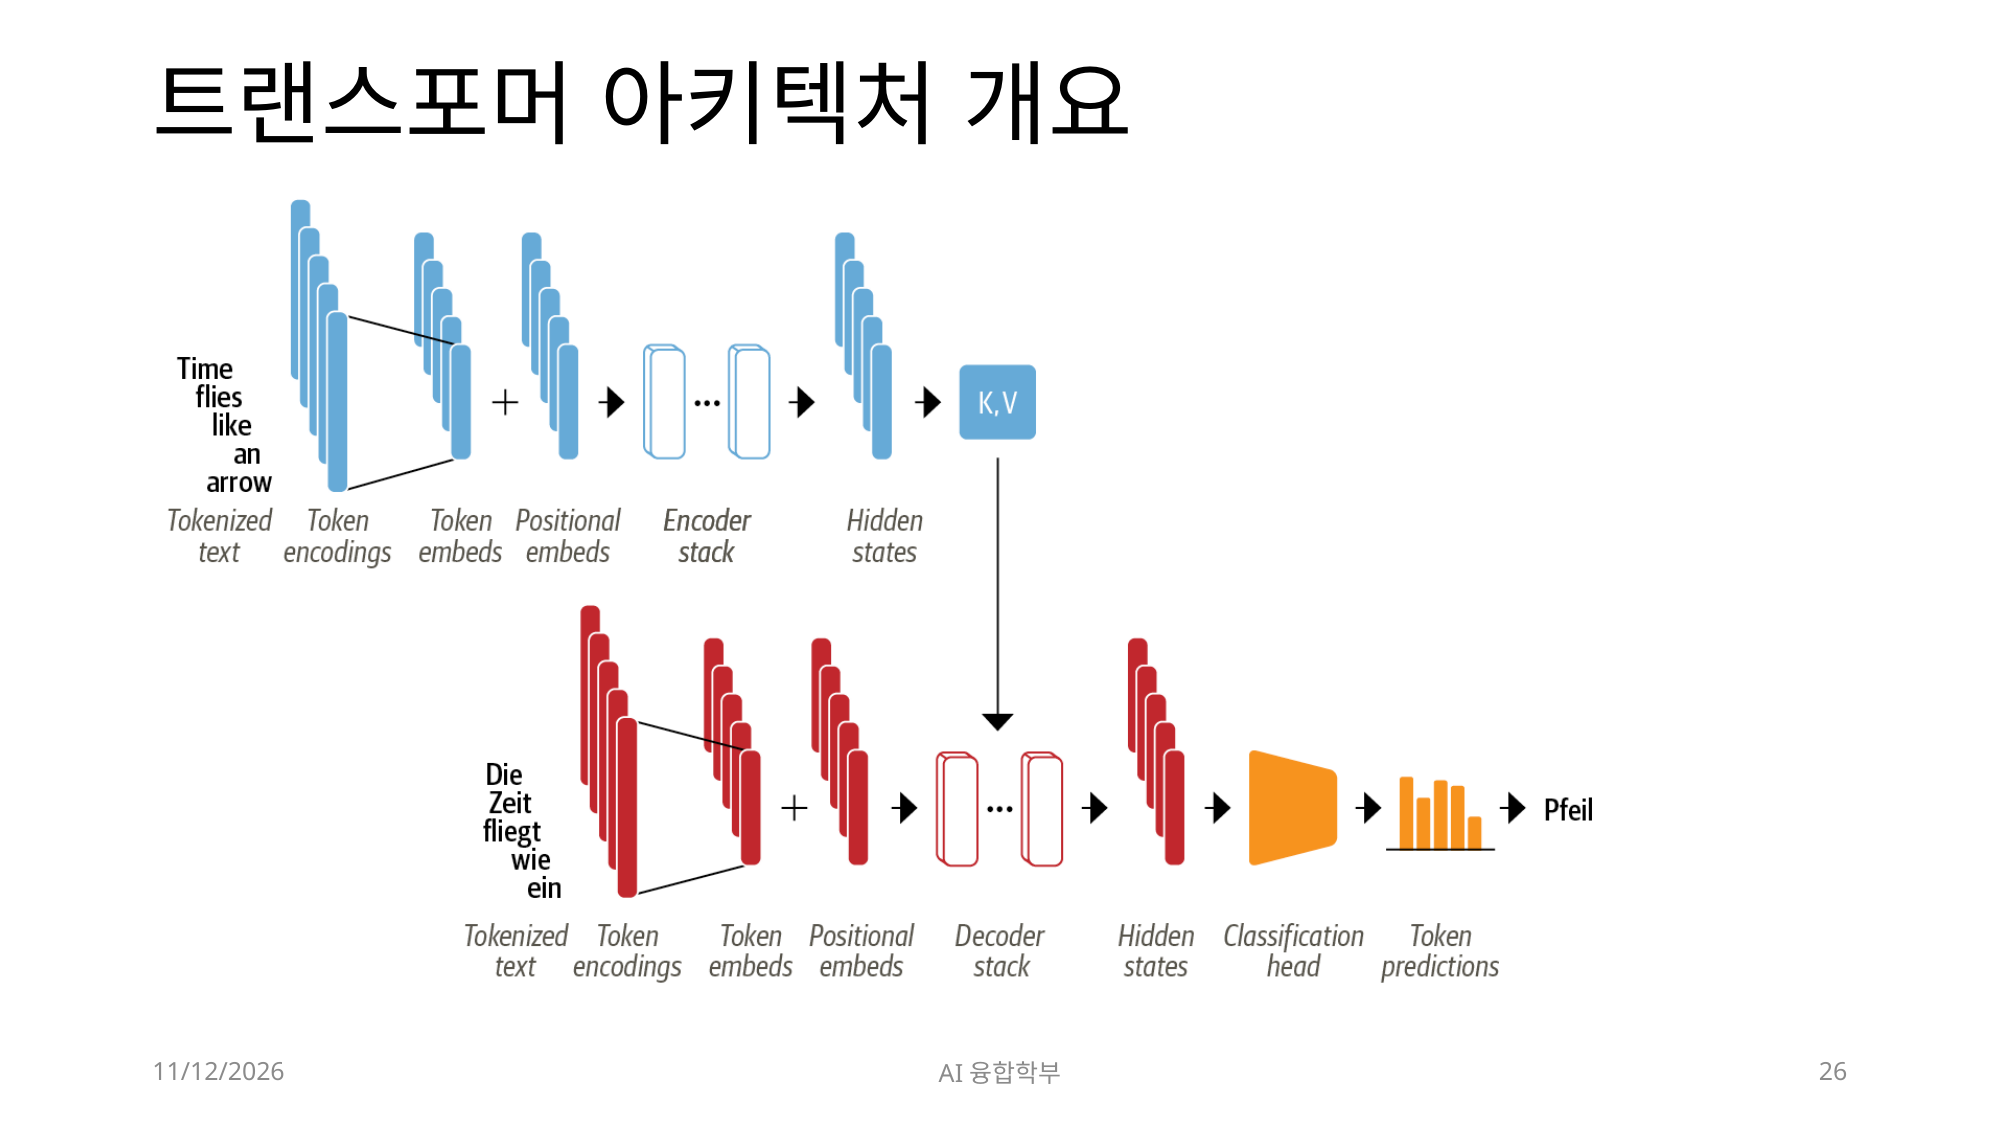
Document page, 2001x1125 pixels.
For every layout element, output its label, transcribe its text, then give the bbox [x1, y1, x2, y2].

title 트랜스포머 아키텍처 개요 [137, 31, 1863, 186]
footer AI융합학부 [662, 1042, 1338, 1103]
slide_number 26 [1412, 1042, 1863, 1103]
slide_number 2024. 7. 9. [137, 1042, 588, 1103]
picture [154, 198, 1615, 1012]
